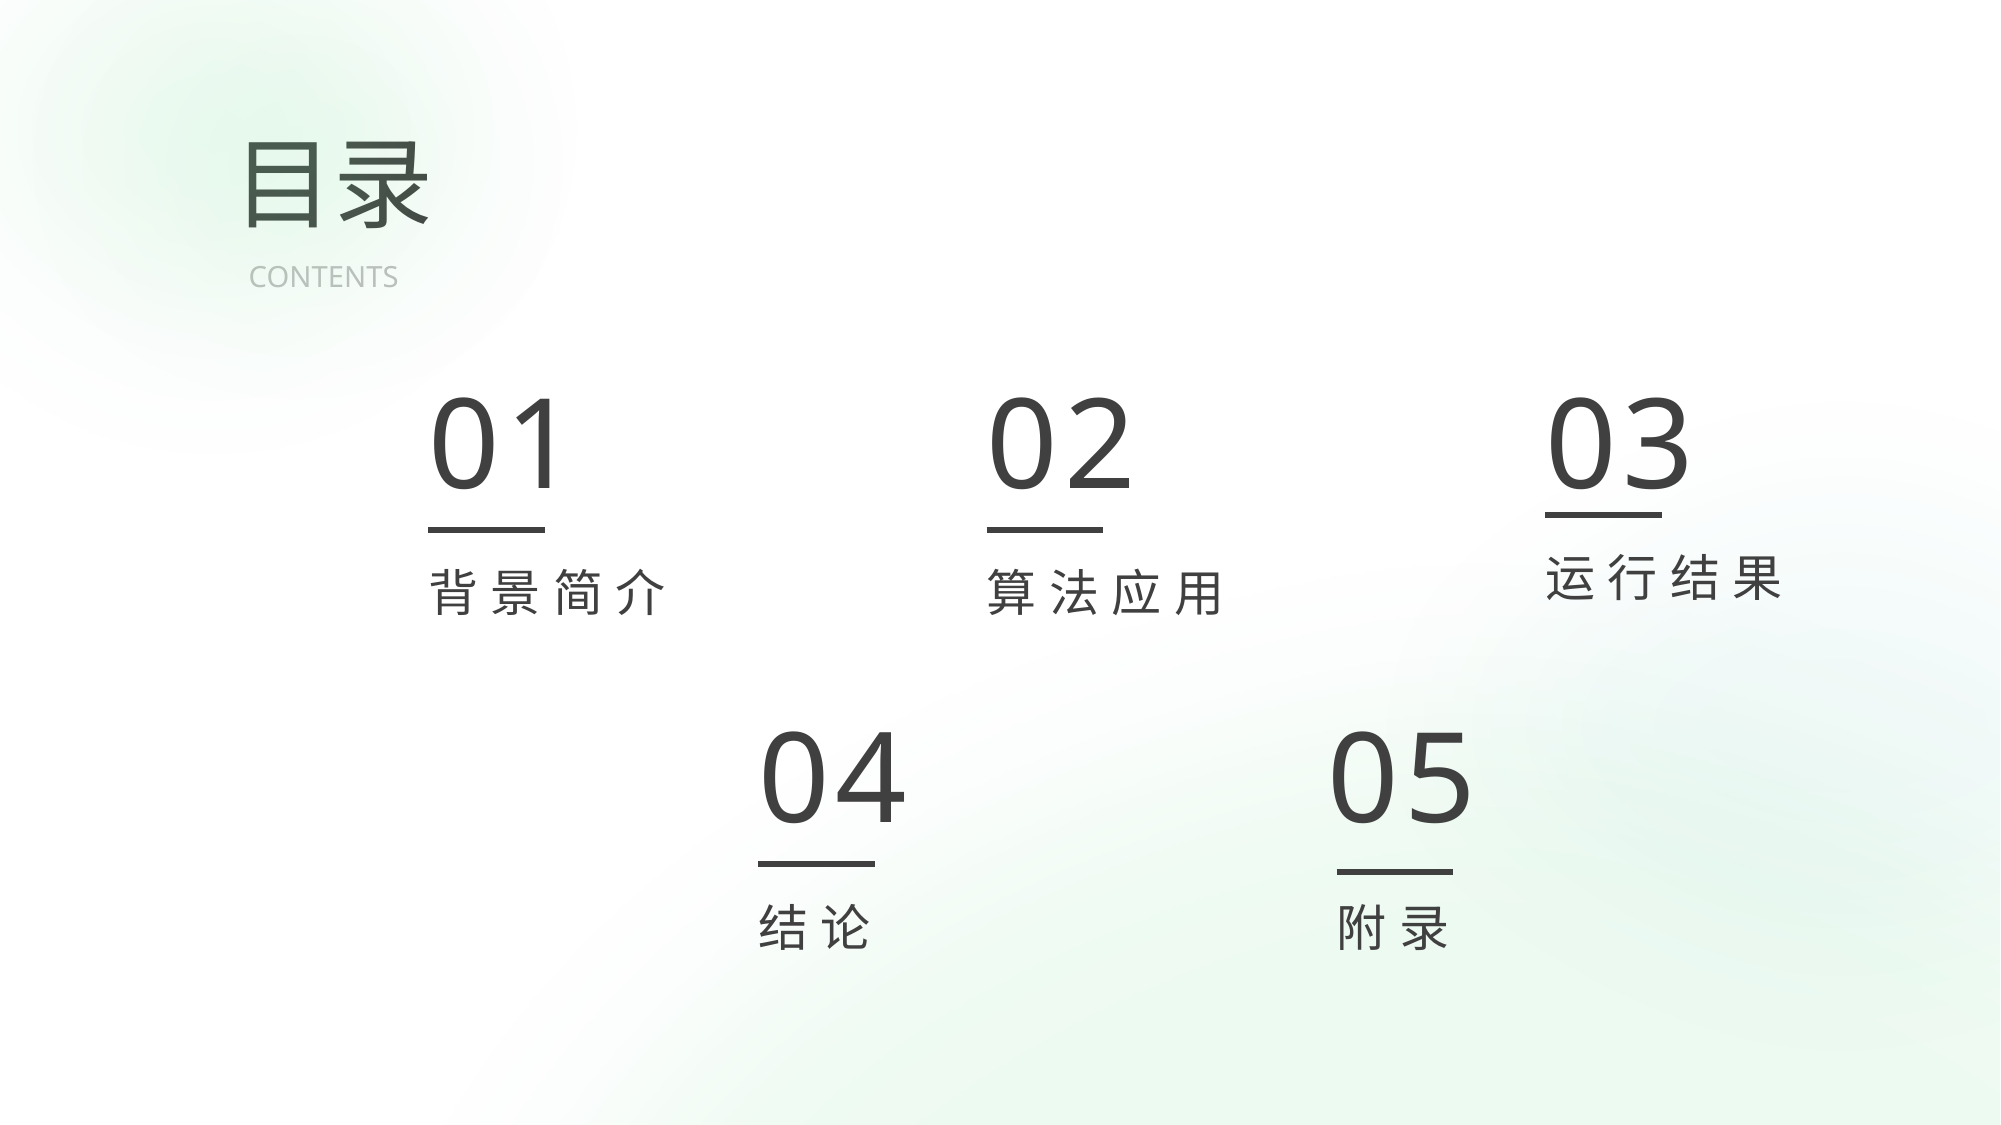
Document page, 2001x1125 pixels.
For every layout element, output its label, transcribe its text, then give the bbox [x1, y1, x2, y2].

text_box 02 [986, 363, 1169, 514]
text_box 附录 [1336, 896, 1678, 957]
text_box 背景简介 [428, 561, 769, 622]
text_box 01 [428, 363, 610, 514]
text_box 05 [1327, 697, 1510, 848]
text_box 算法应用 [986, 561, 1328, 622]
text_box 运行结果 [1545, 546, 1886, 607]
text_box 03 [1545, 363, 1728, 514]
text_box 结论 [758, 896, 1099, 957]
text_box 04 [758, 697, 941, 848]
